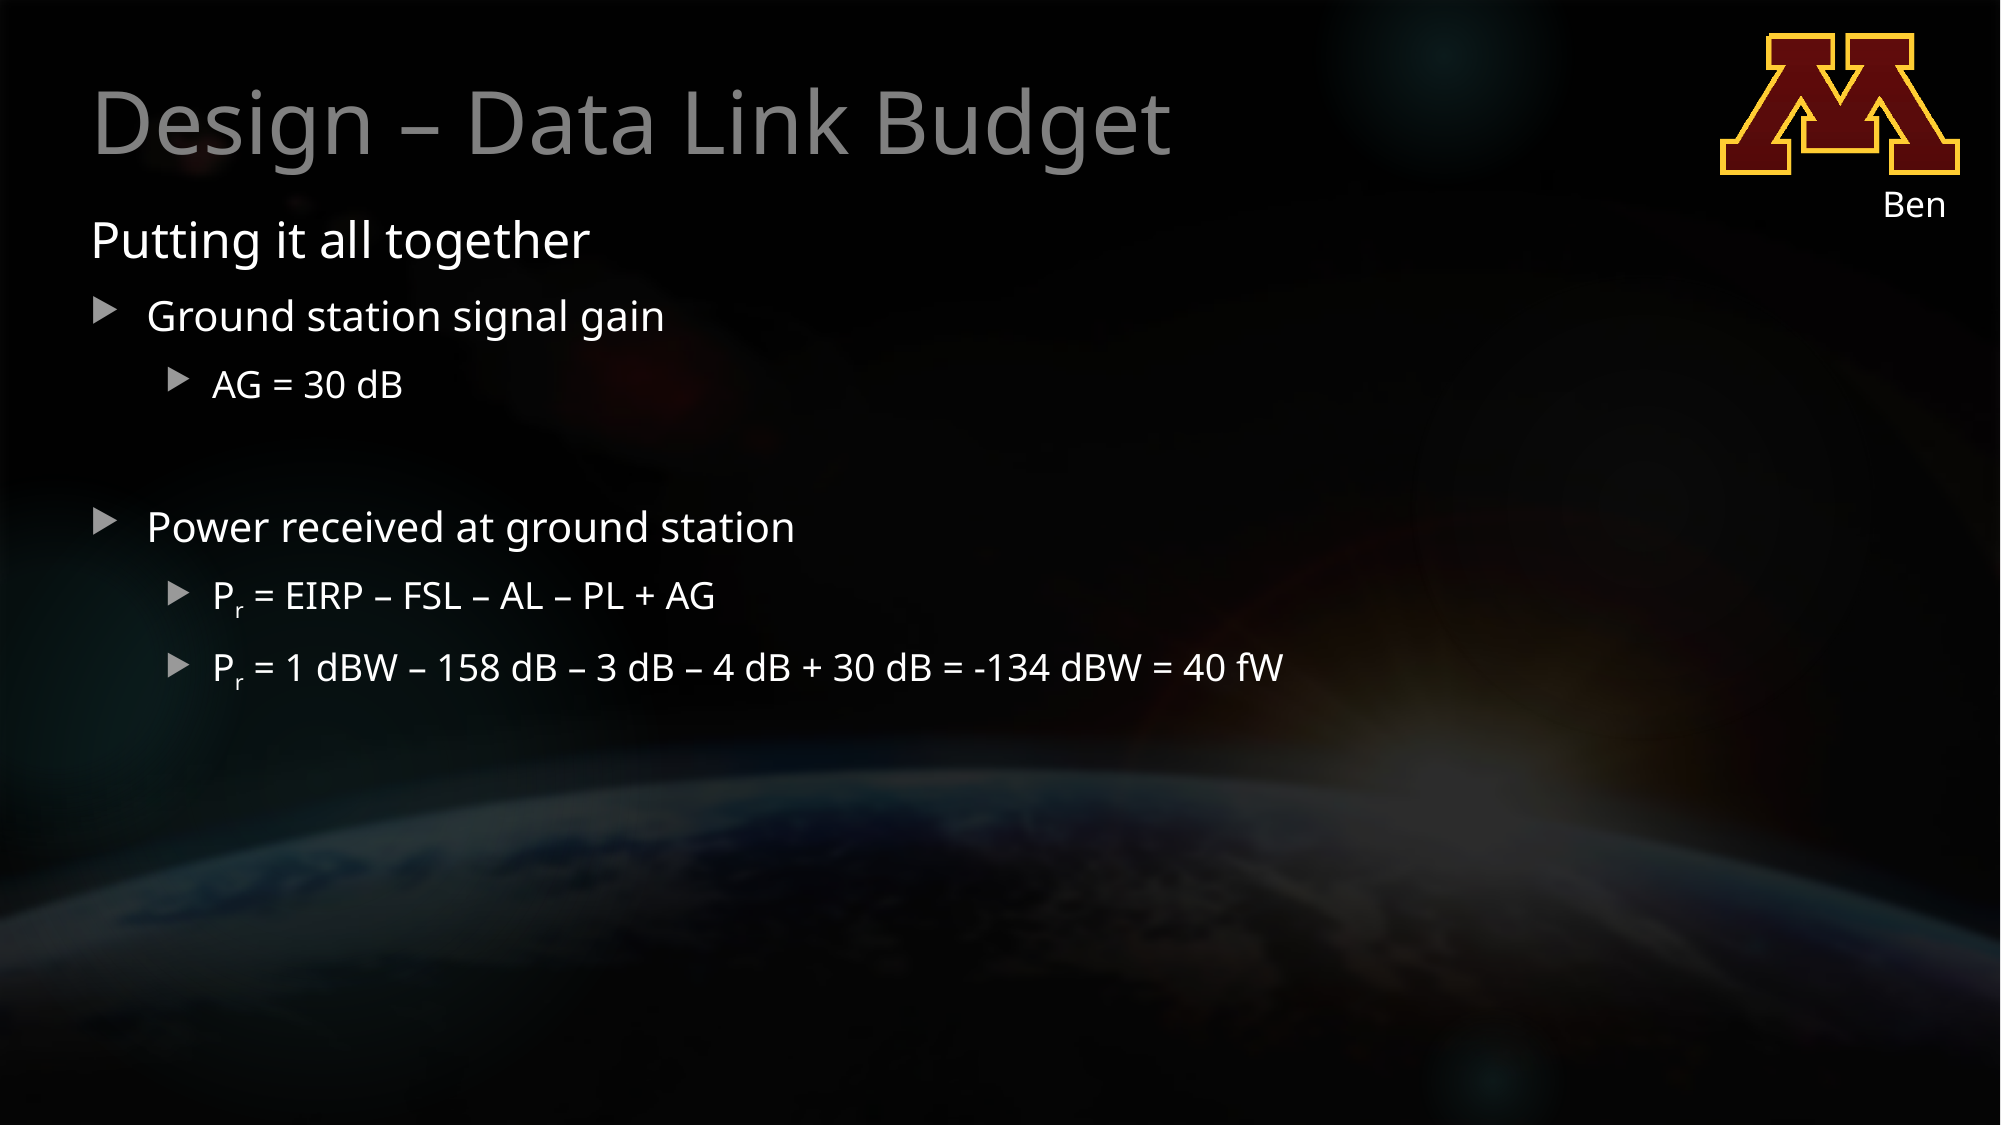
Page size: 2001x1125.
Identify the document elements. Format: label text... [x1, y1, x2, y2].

title Design – Data Link Budget [75, 59, 1618, 175]
picture [0, 0, 2001, 1125]
list Putting it all together Ground station signal gain AG = 30 dB Power received at ground station Pr = EIRP – FSL – AL – PL + AG Pr = 1 dBW – 158 dB – 3 dB – 4 dB + 30 dB = -134 dBW = 40 fW [75, 201, 1833, 1048]
list Ben [1713, 174, 1963, 233]
